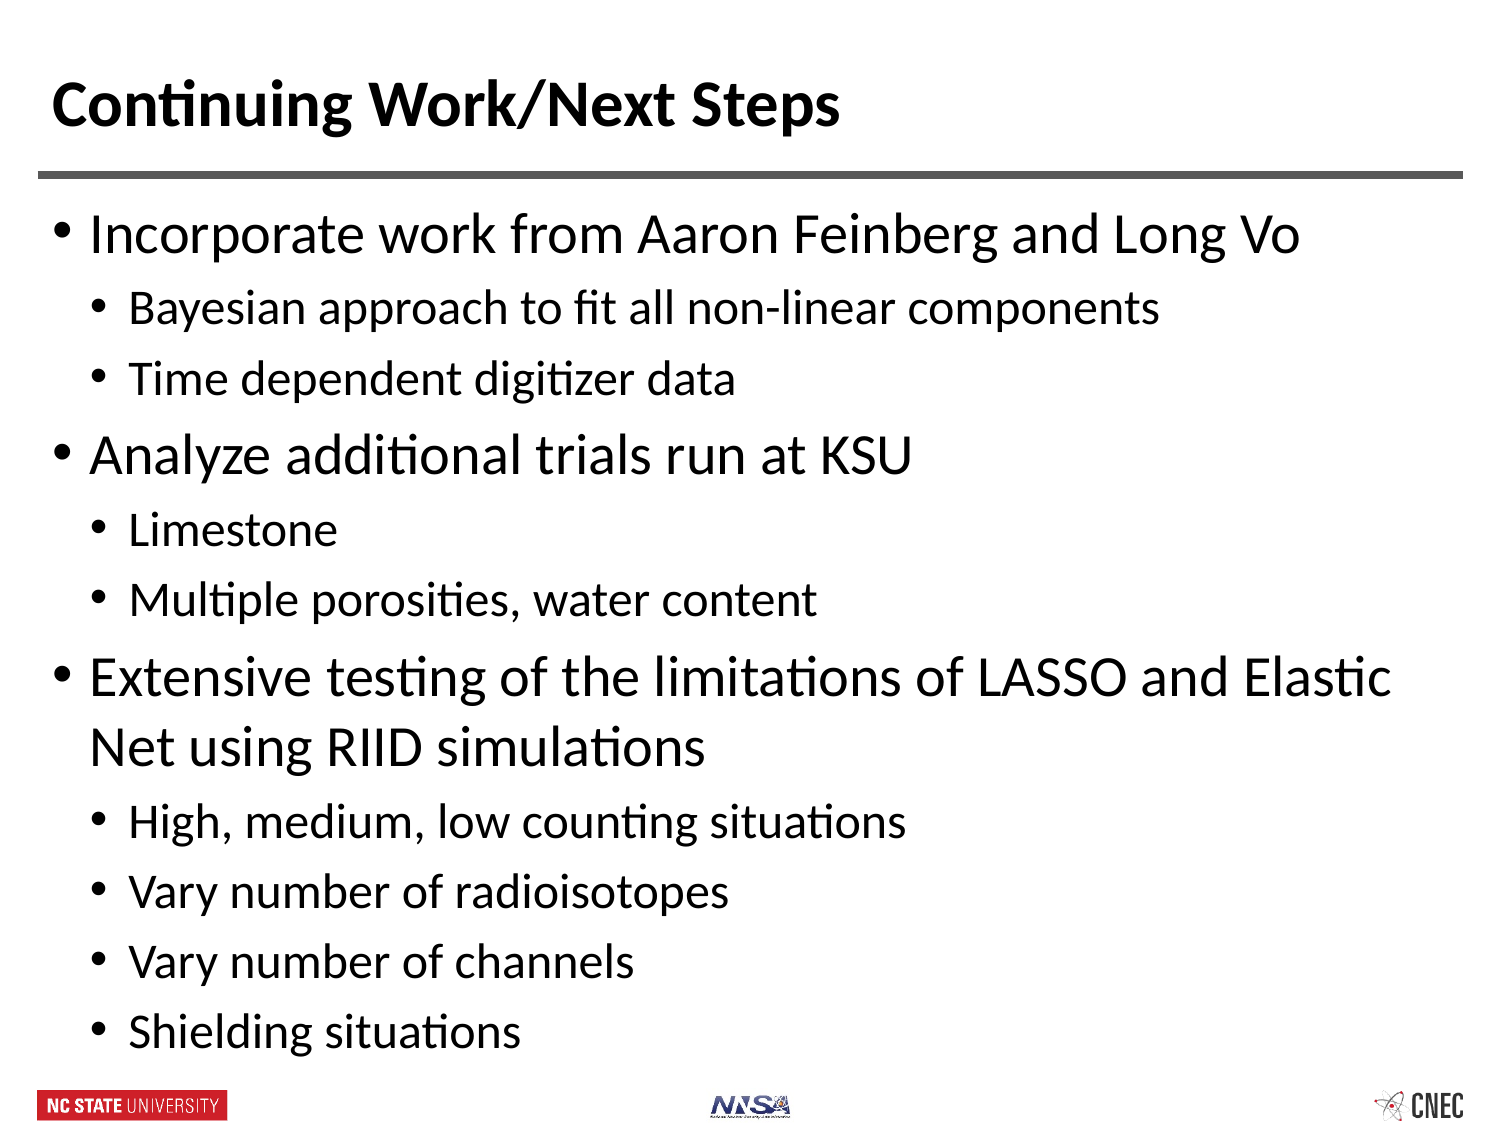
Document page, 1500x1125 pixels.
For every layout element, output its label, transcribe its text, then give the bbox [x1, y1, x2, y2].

list Incorporate work from Aaron Feinberg and Long Vo Bayesian approach to fit all non-linear components Time dependent digitizer data Analyze additional trials run at KSU Limestone Multiple porosities, water content Extensive testing of the limitations of LASSO and Elastic Net using RIID simulations High, medium, low counting situations Vary number of radioisotopes Vary number of channels Shielding situations [37, 187, 1463, 1088]
picture [1374, 1090, 1463, 1121]
picture [37, 1090, 228, 1121]
picture [706, 1088, 794, 1123]
title Continuing Work/Next Steps [37, 37, 1463, 163]
